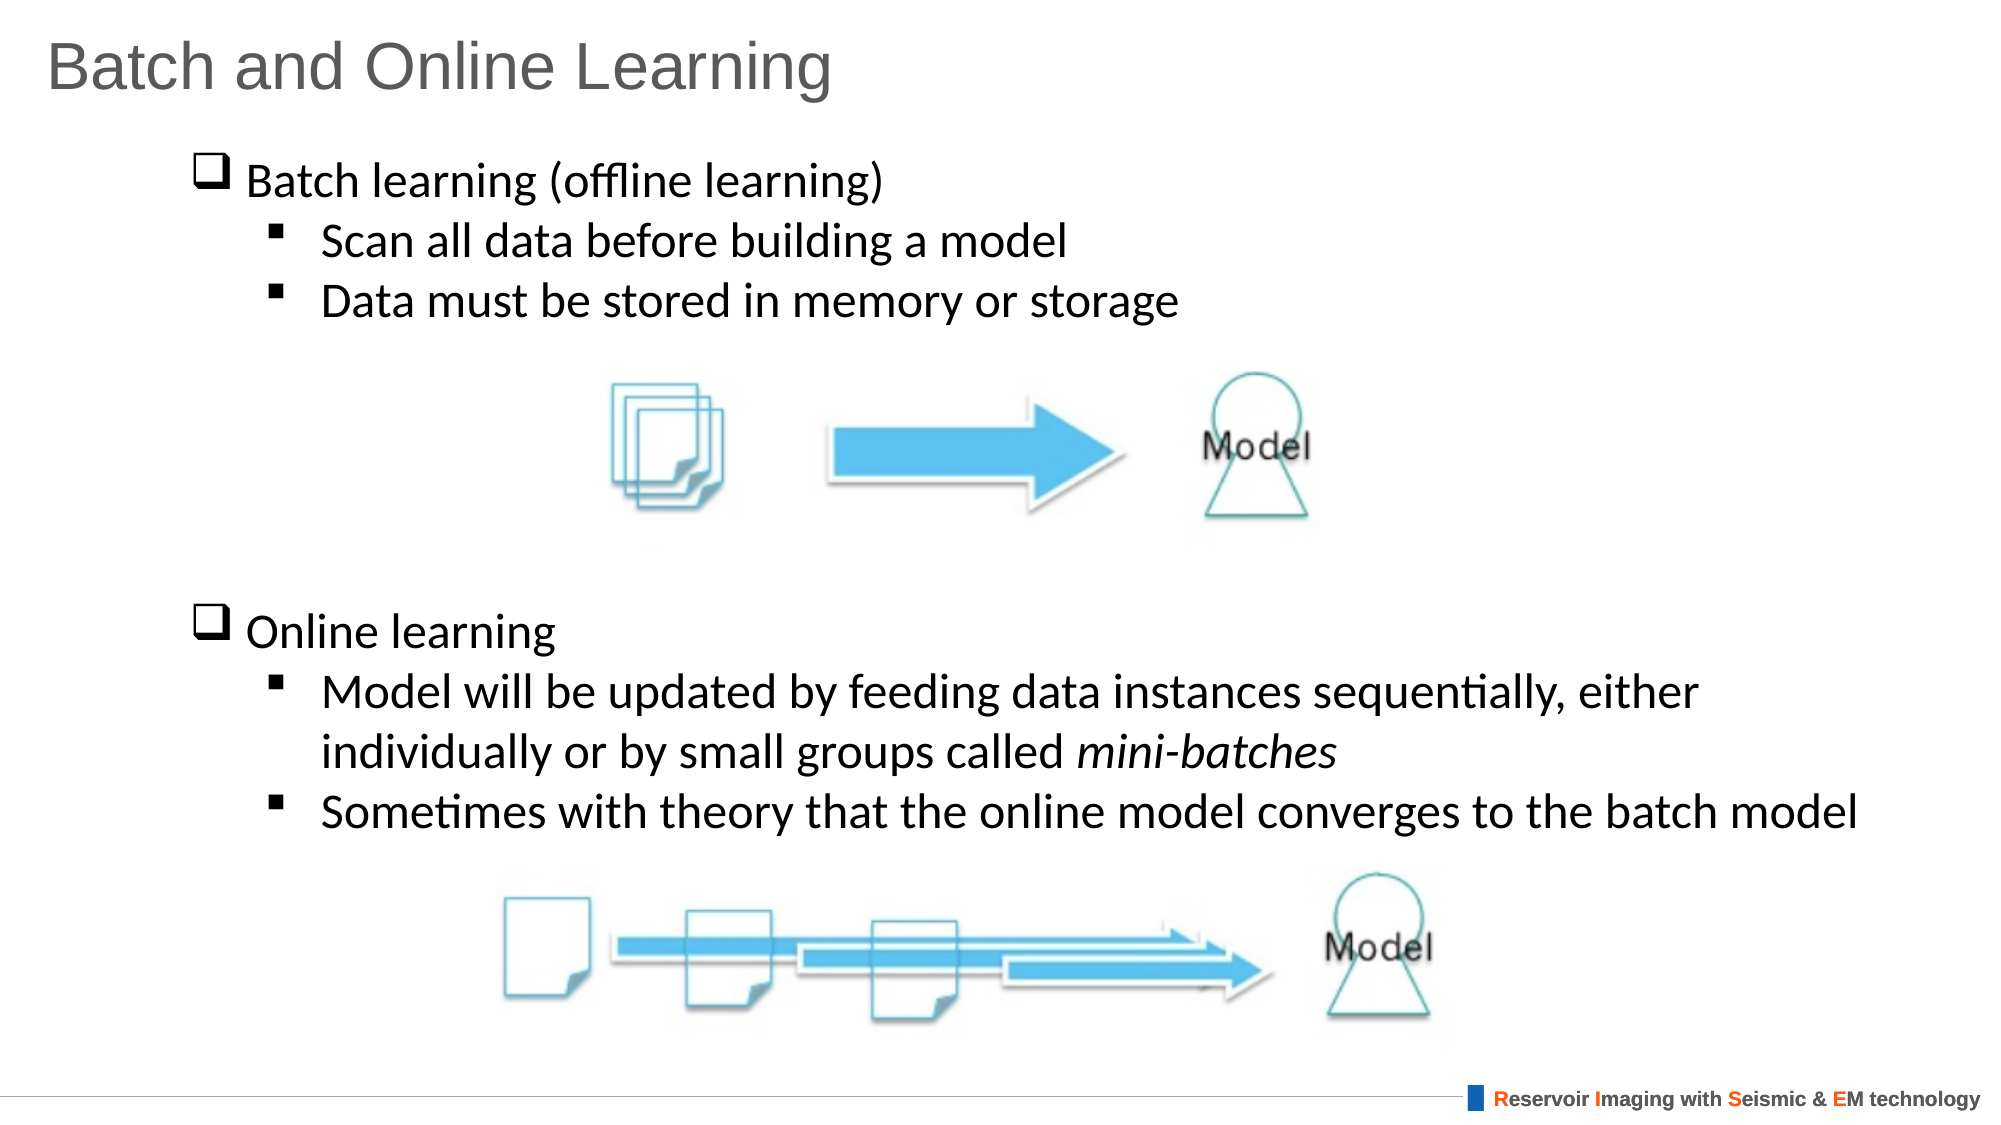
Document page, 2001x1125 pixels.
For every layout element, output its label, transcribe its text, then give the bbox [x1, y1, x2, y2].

picture [455, 861, 1452, 1055]
picture [580, 371, 1373, 553]
text_box Batch learning (offline learning) Scan all data before building a model Data must be stored in memory or storage [174, 139, 1954, 335]
title Batch and Online Learning [30, 0, 1789, 126]
text_box Online learning Model will be updated by feeding data instances sequentially, either individually or by small groups called mini-batches Sometimes with theory that the online model converges to the batch model [174, 591, 1954, 847]
